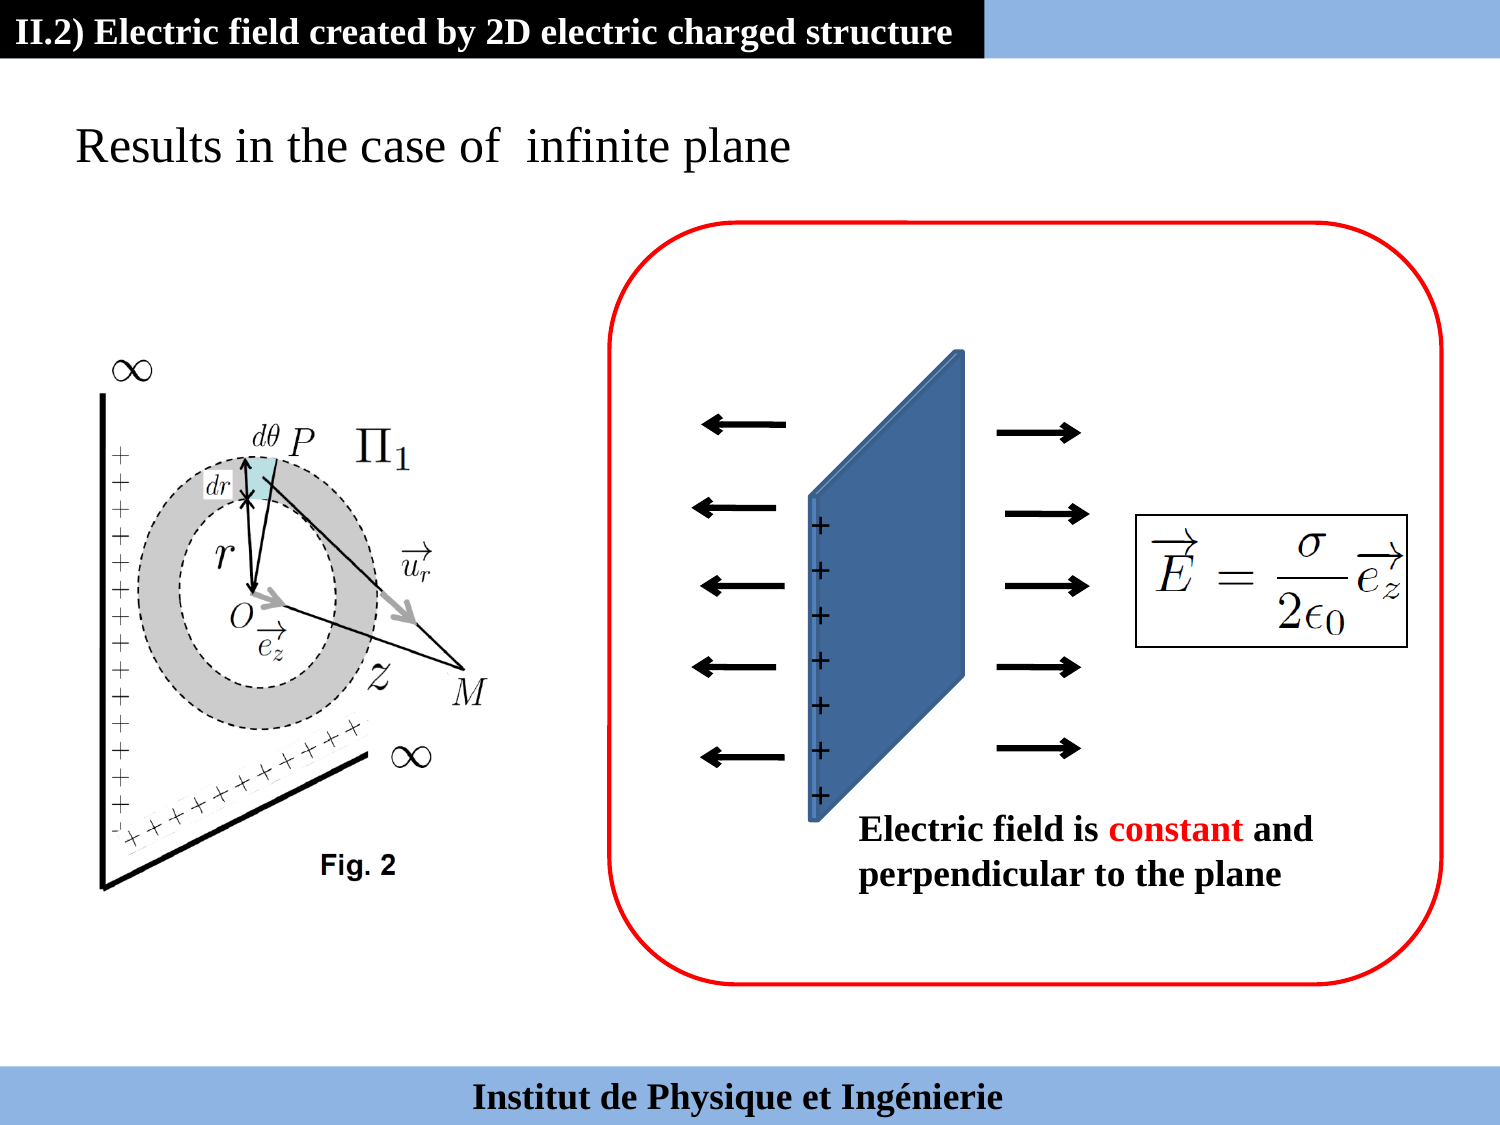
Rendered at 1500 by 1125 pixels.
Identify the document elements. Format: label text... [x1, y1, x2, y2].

text_box Results in the case of infinite plane [61, 105, 808, 181]
text_box [0, 1064, 400, 1125]
text_box [1028, 1064, 1500, 1125]
picture [58, 316, 500, 931]
text_box [986, 0, 1500, 61]
text_box [607, 220, 1444, 987]
picture [1136, 515, 1407, 647]
text_box Institut de Physique et Ingénierie [400, 1064, 1028, 1125]
text_box II.2) Electric field created by 2D electric charged structure [0, 0, 785, 60]
text_box [785, 0, 1395, 60]
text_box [691, 351, 1091, 821]
